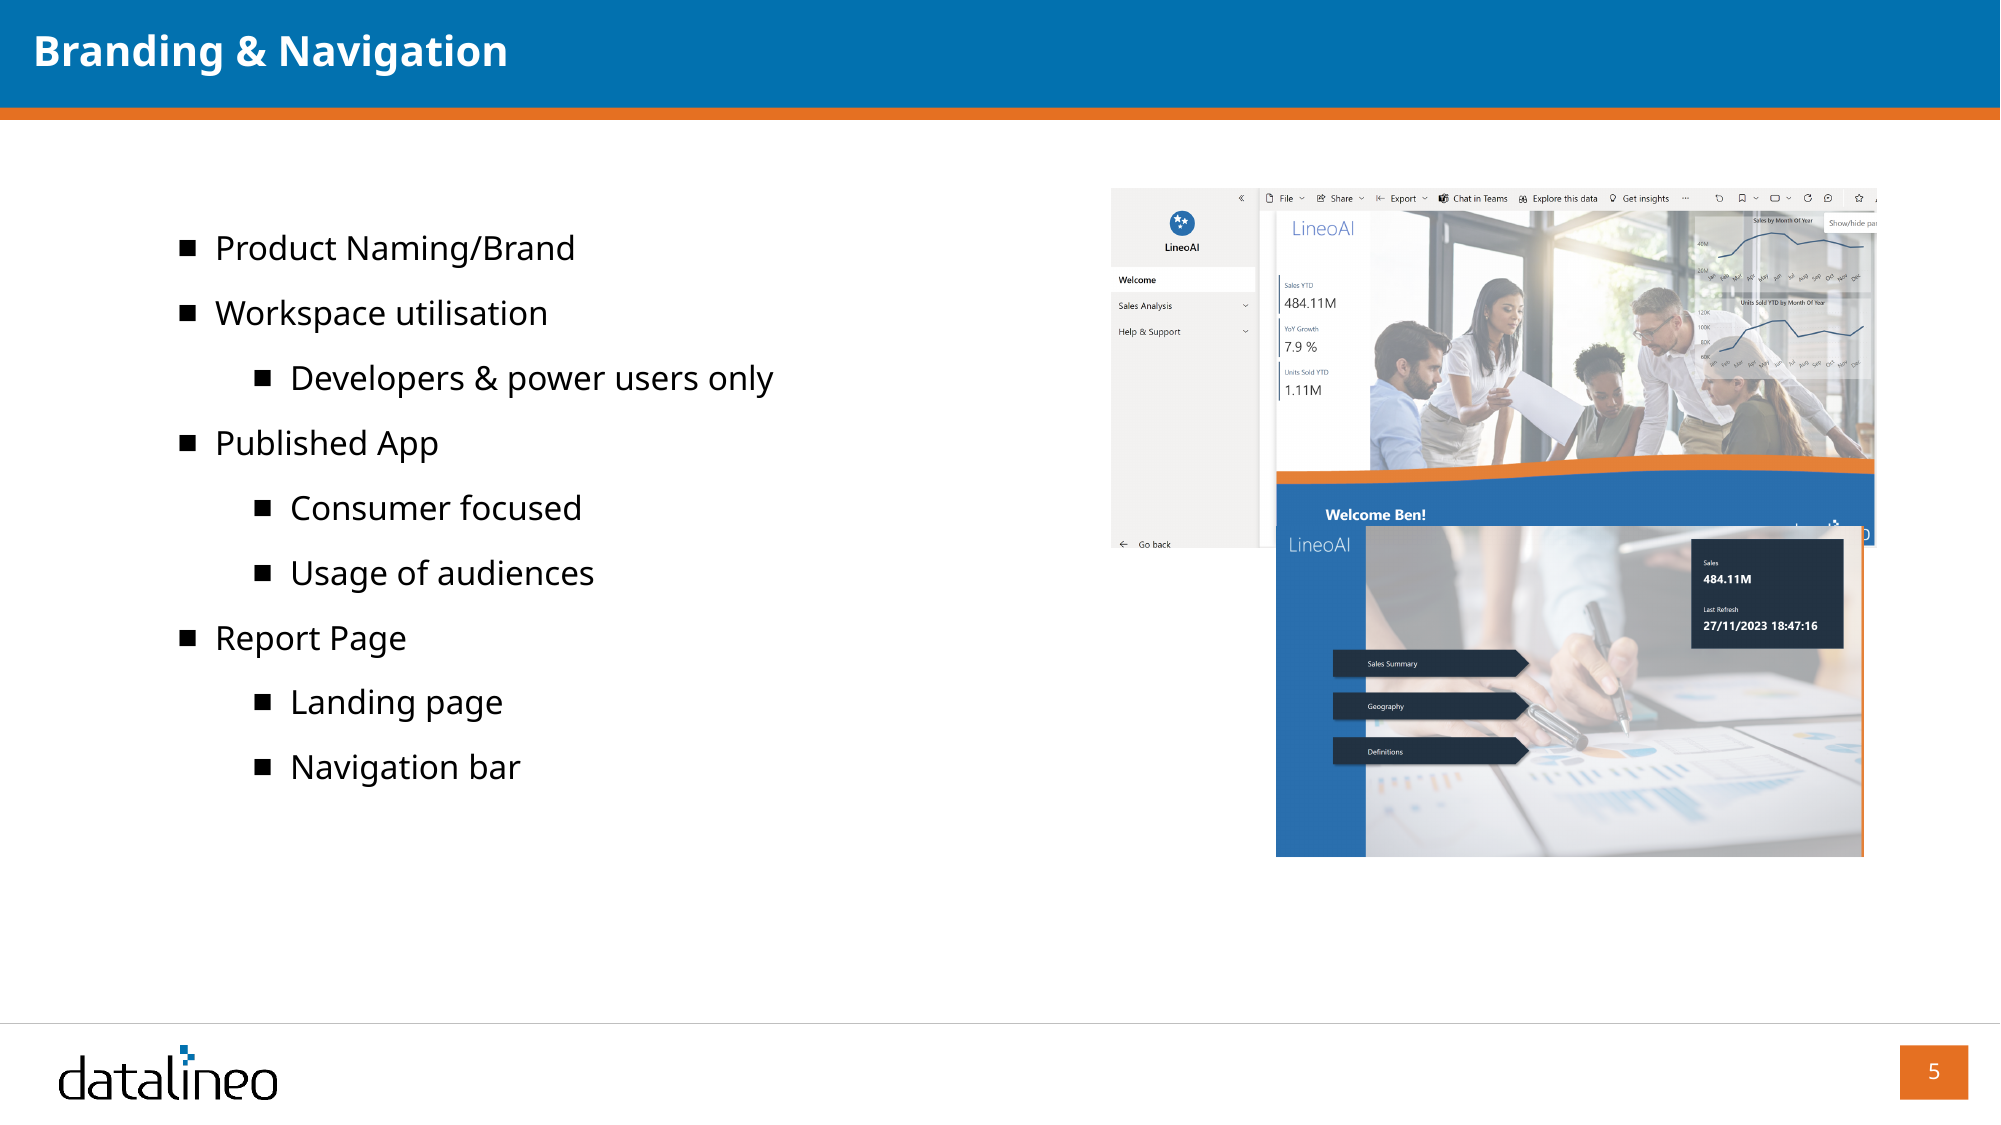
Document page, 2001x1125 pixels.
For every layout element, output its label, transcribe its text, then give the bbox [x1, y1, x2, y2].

slide_number 5 [1900, 1045, 1969, 1100]
picture [1111, 187, 1877, 858]
picture [59, 1045, 277, 1100]
title Branding & Navigation [17, 12, 1693, 94]
list Product Naming/Brand Workspace utilisation Developers & power users only Published App Consumer focused Usage of audiences Report Page Landing page Navigation bar [162, 219, 1838, 948]
